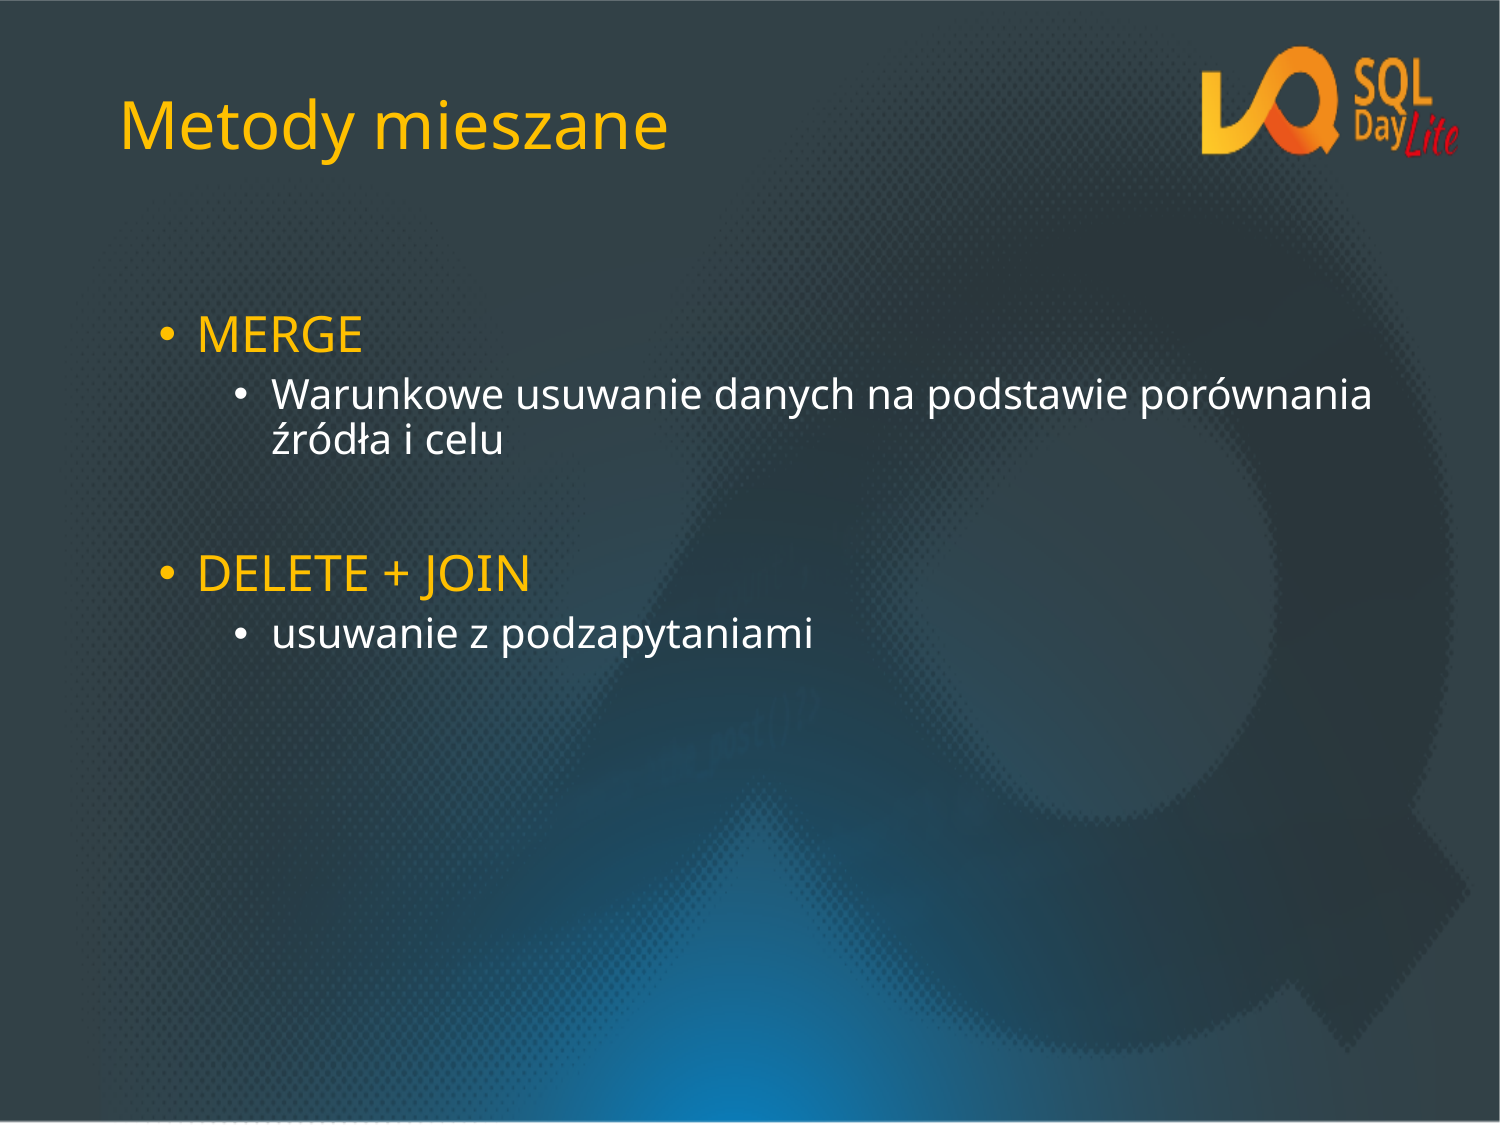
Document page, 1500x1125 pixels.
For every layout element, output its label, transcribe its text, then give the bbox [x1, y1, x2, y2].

list MERGE Warunkowe usuwanie danych na podstawie porównania źródła i celu DELETE + JOIN usuwanie z podzapytaniami [68, 231, 1414, 1014]
title Metody mieszane [103, 59, 1225, 197]
picture [0, 0, 1500, 1125]
